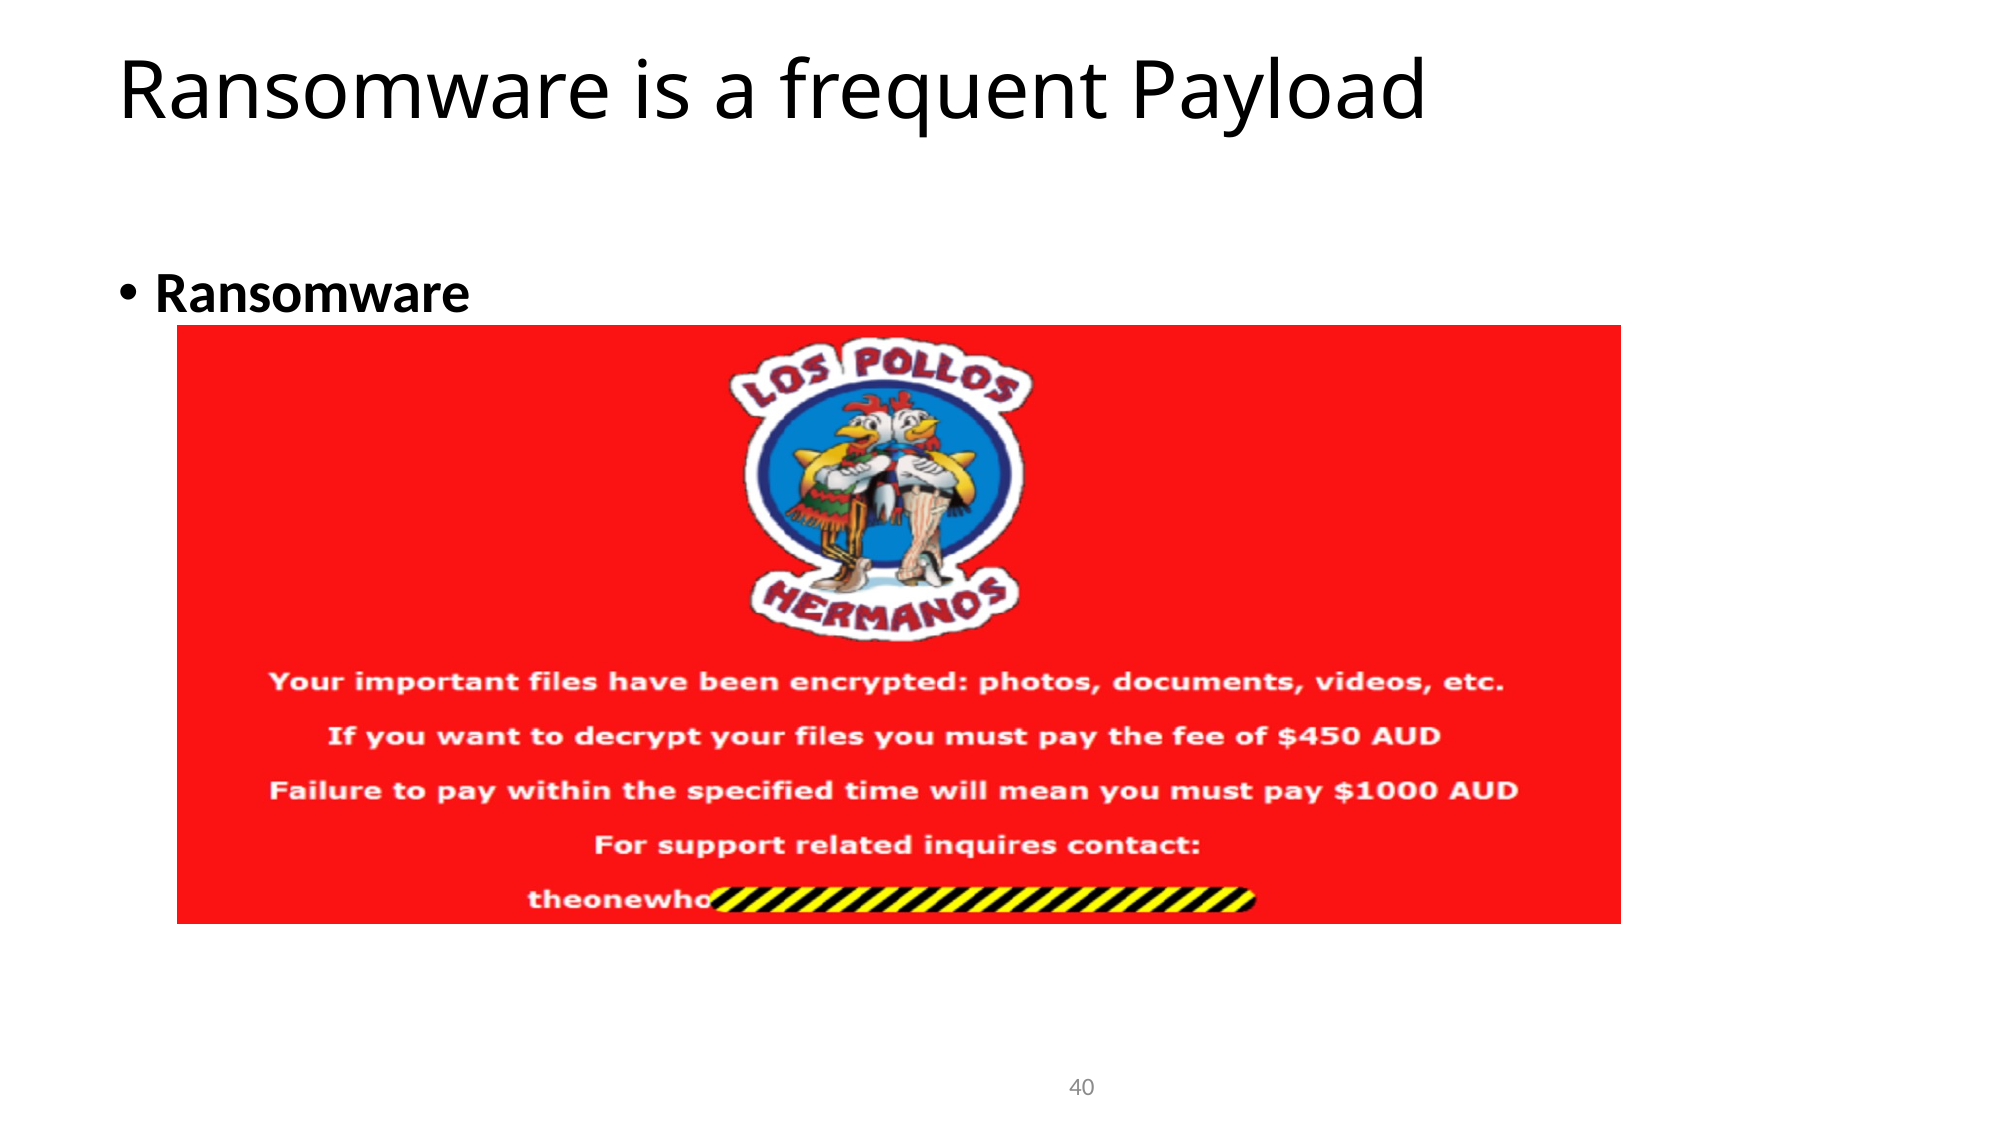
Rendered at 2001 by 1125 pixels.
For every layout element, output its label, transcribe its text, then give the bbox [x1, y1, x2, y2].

picture [177, 325, 1621, 924]
slide_number 40 [879, 1055, 1110, 1116]
list Ransomware [103, 252, 1874, 995]
title Ransomware is a frequent Payload [102, 7, 1621, 178]
